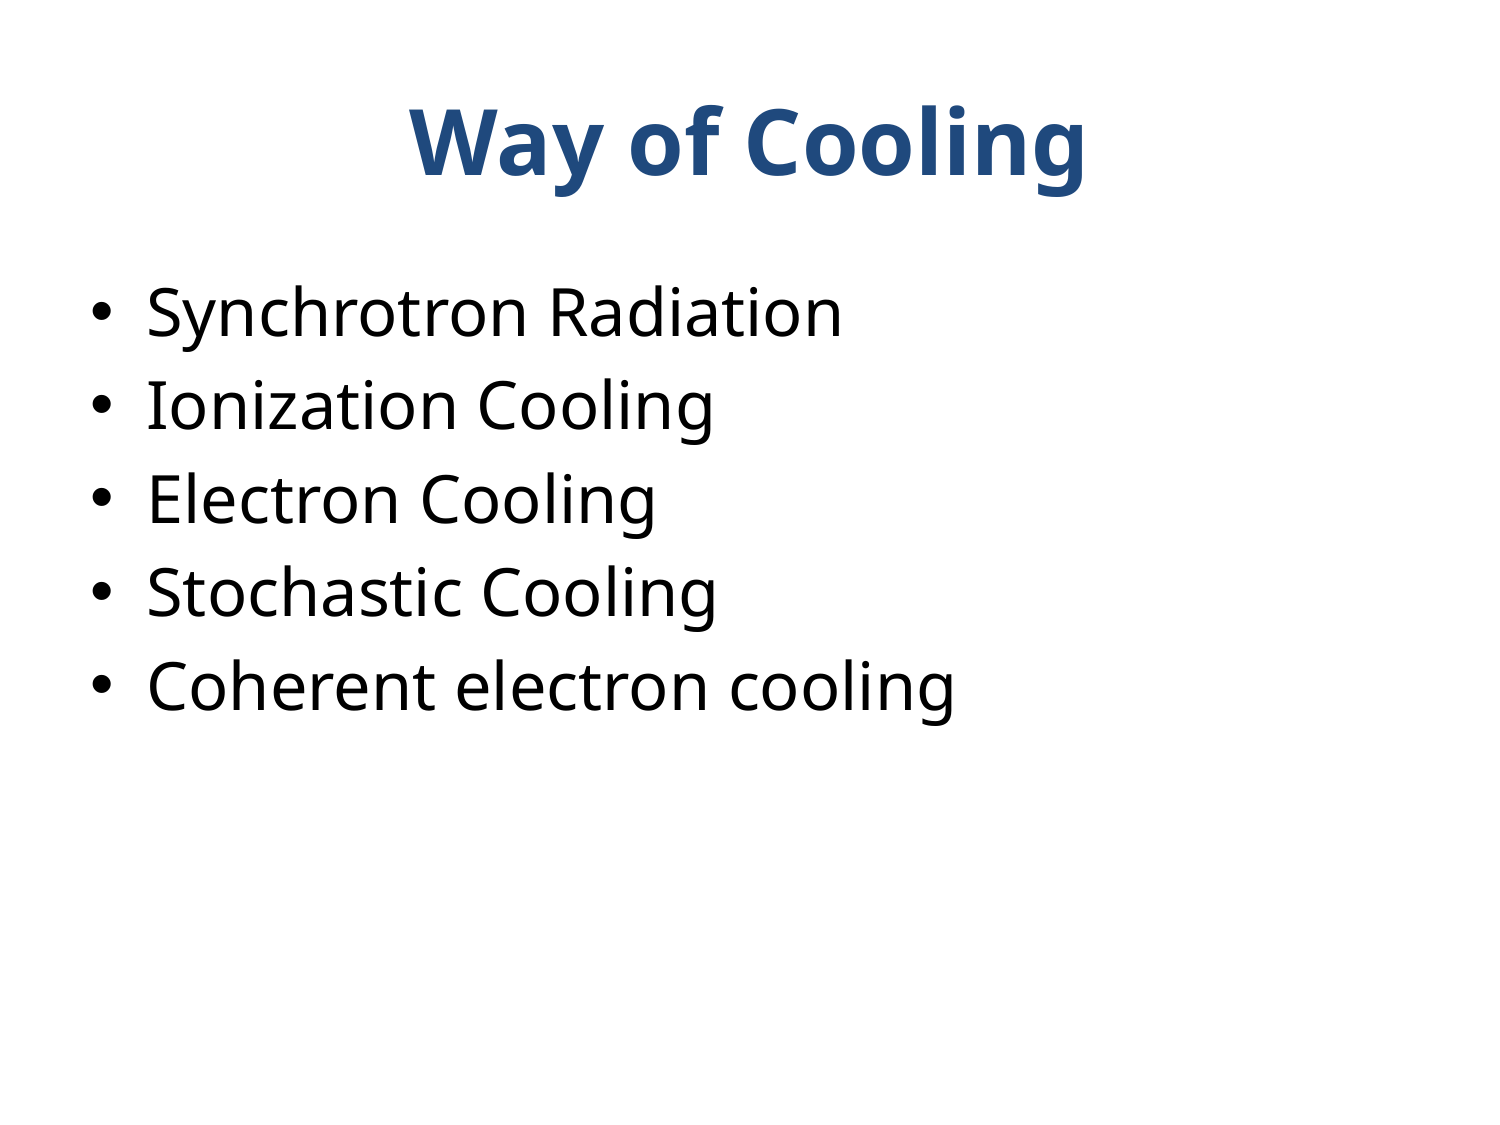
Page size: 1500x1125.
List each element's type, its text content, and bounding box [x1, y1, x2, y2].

title Way of Cooling [75, 45, 1425, 233]
list Synchrotron Radiation Ionization Cooling Electron Cooling Stochastic Cooling Coherent electron cooling [75, 262, 1425, 1005]
